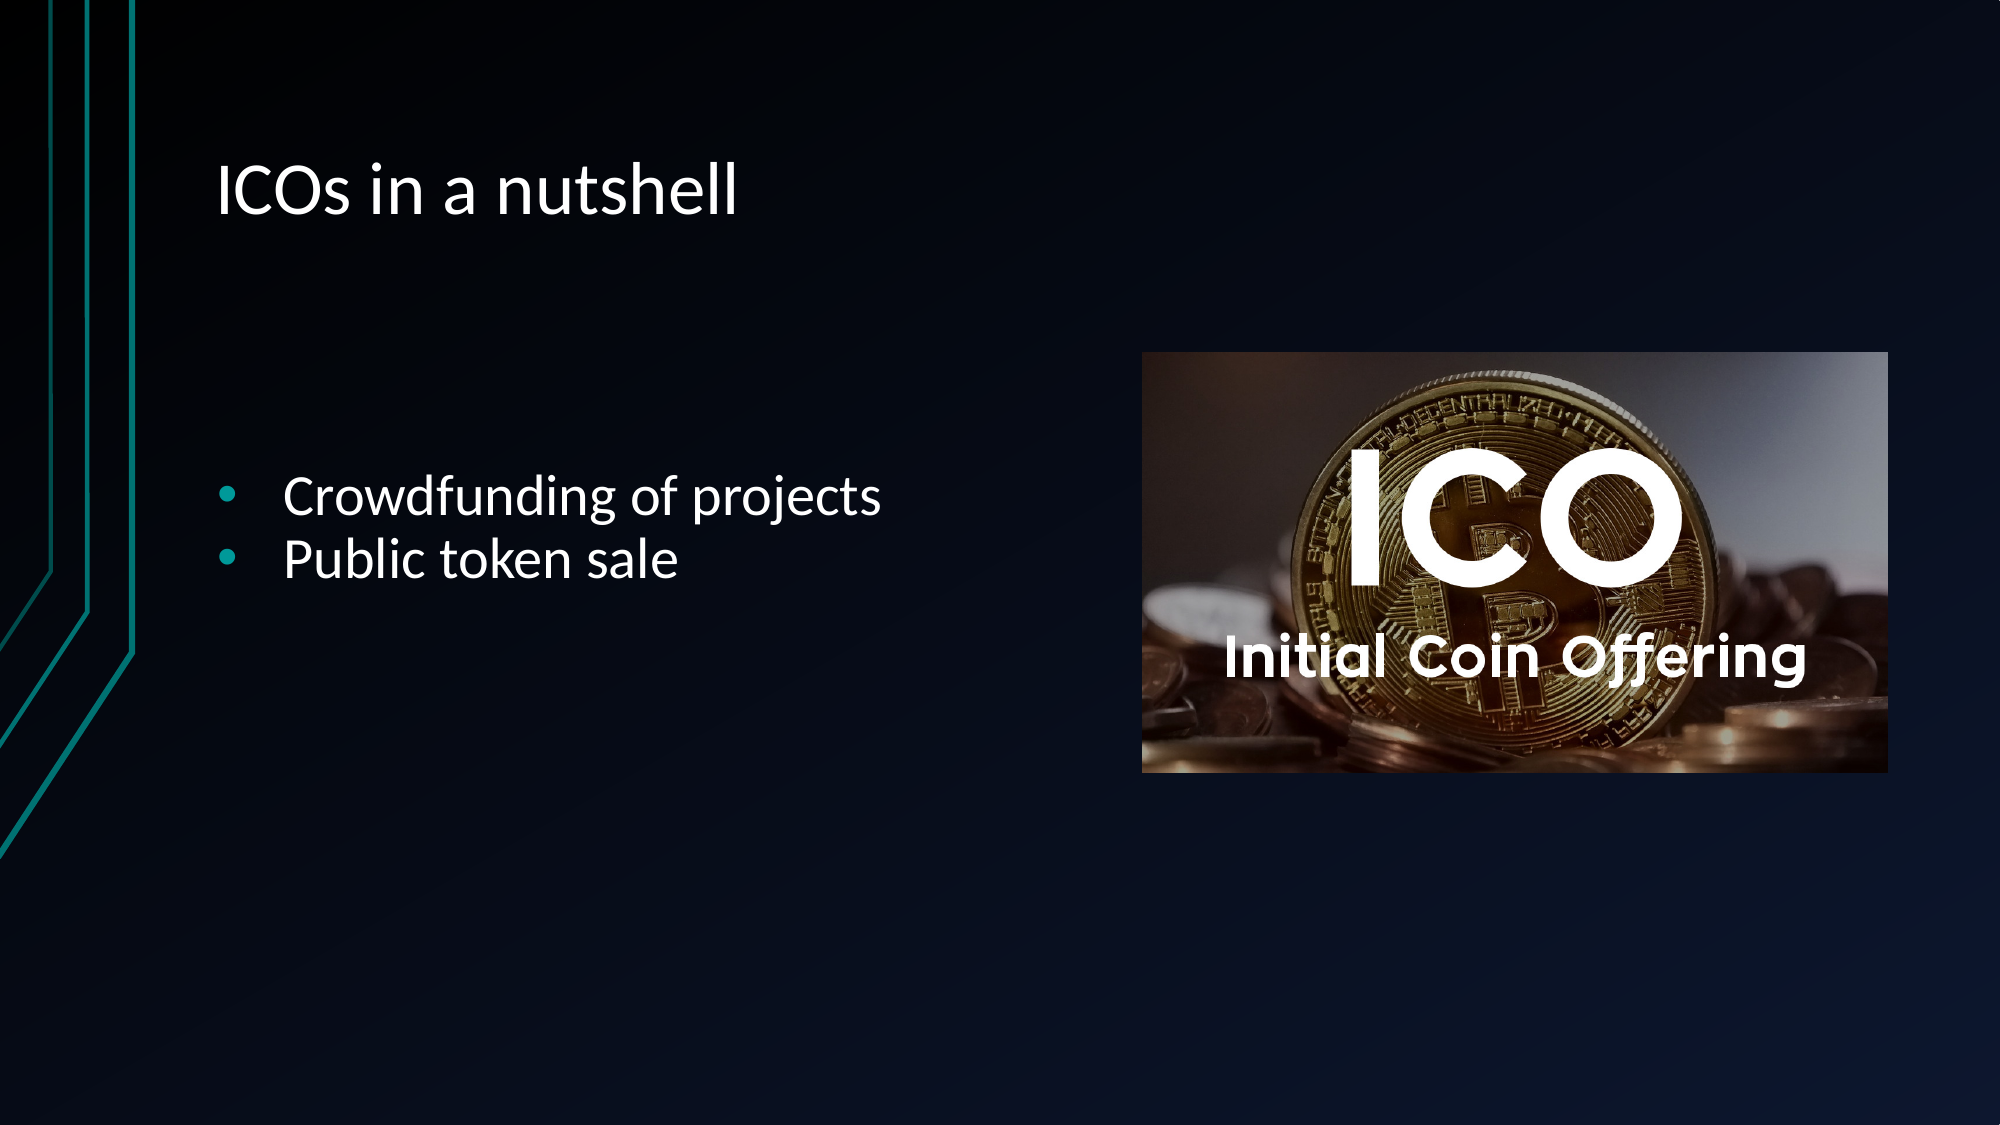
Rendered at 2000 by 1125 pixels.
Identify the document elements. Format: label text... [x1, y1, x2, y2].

list Crowdfunding of projects Public token sale [193, 450, 1022, 675]
title ICOs in a nutshell [199, 45, 1900, 246]
picture [1142, 352, 1889, 773]
